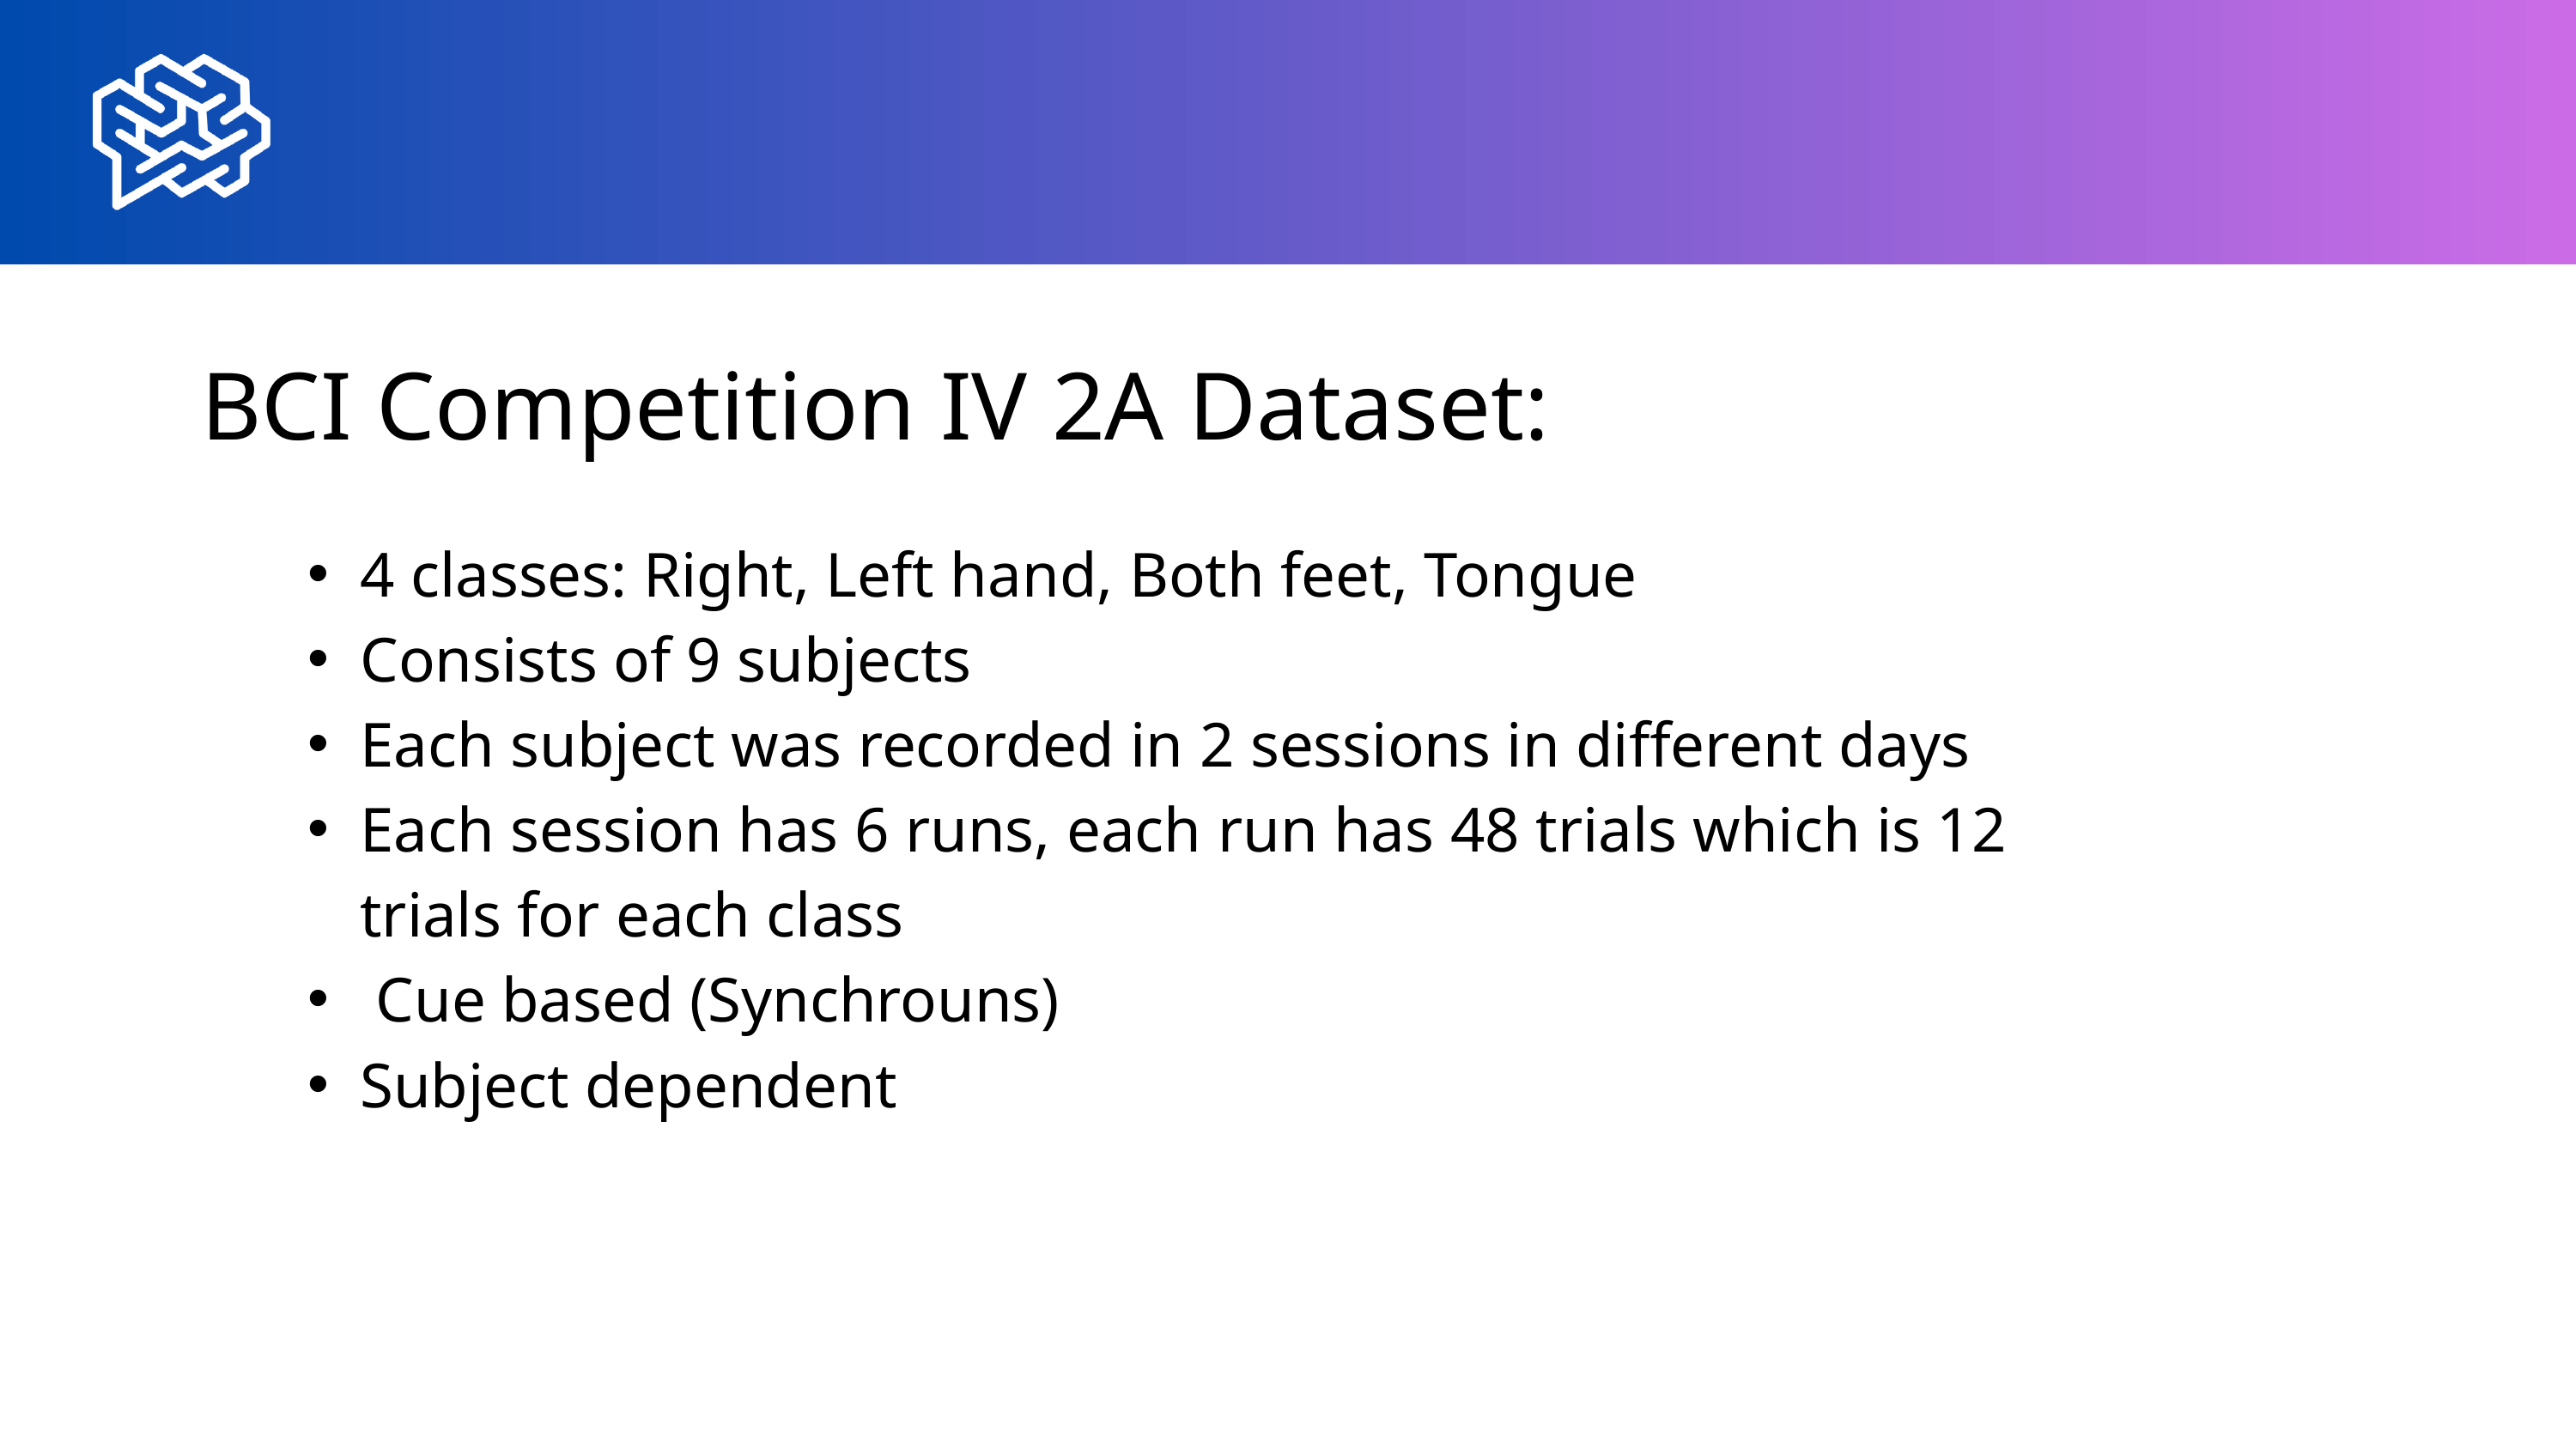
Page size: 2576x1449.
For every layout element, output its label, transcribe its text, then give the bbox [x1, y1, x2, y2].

text_box 4 classes: Right, Left hand, Both feet, Tongue Consists of 9 subjects Each subject was recorded in 2 sessions in different days Each session has 6 runs, each run has 48 trials which is 12 trials for each class Cue based (Synchrouns) Subject dependent [256, 523, 2039, 1290]
text_box BCI Competition IV 2A Dataset: [144, 328, 1607, 459]
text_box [0, 0, 2576, 264]
